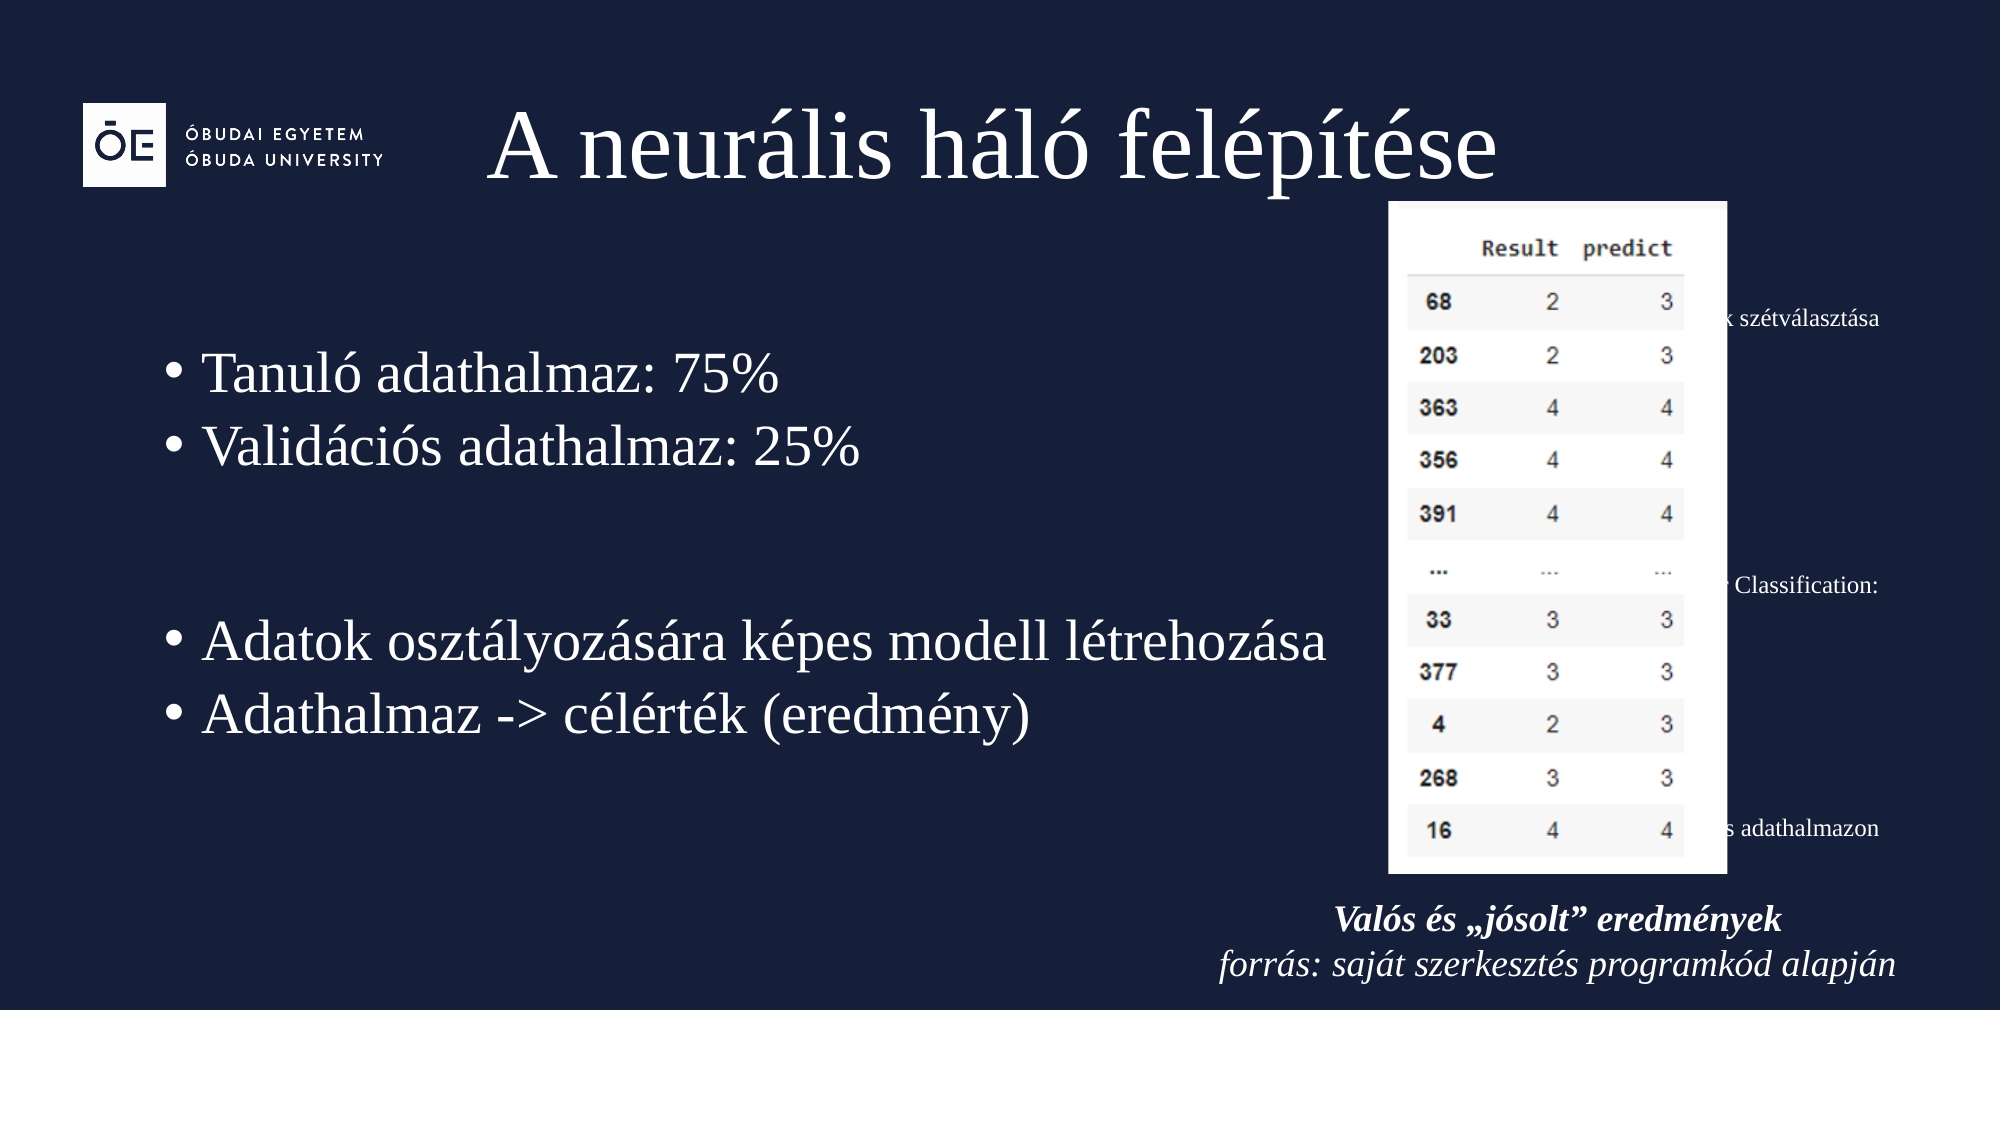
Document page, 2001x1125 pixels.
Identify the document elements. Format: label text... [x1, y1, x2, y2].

text_box A neurális háló felépítése [471, 85, 1558, 202]
list Adatok szétválasztása Tanuló adathalmaz: 75% Validációs adathalmaz: 25% SVC: Support Vector Classification: Adatok osztályozására képes modell létrehozása Adathalmaz -> célérték (eredmény) Kipróbálás a validációs adathalmazon [73, 255, 1895, 891]
text_box Valós és „jósolt” eredmények forrás: saját szerkesztés programkód alapján [1147, 886, 1968, 992]
picture [1388, 201, 1728, 874]
